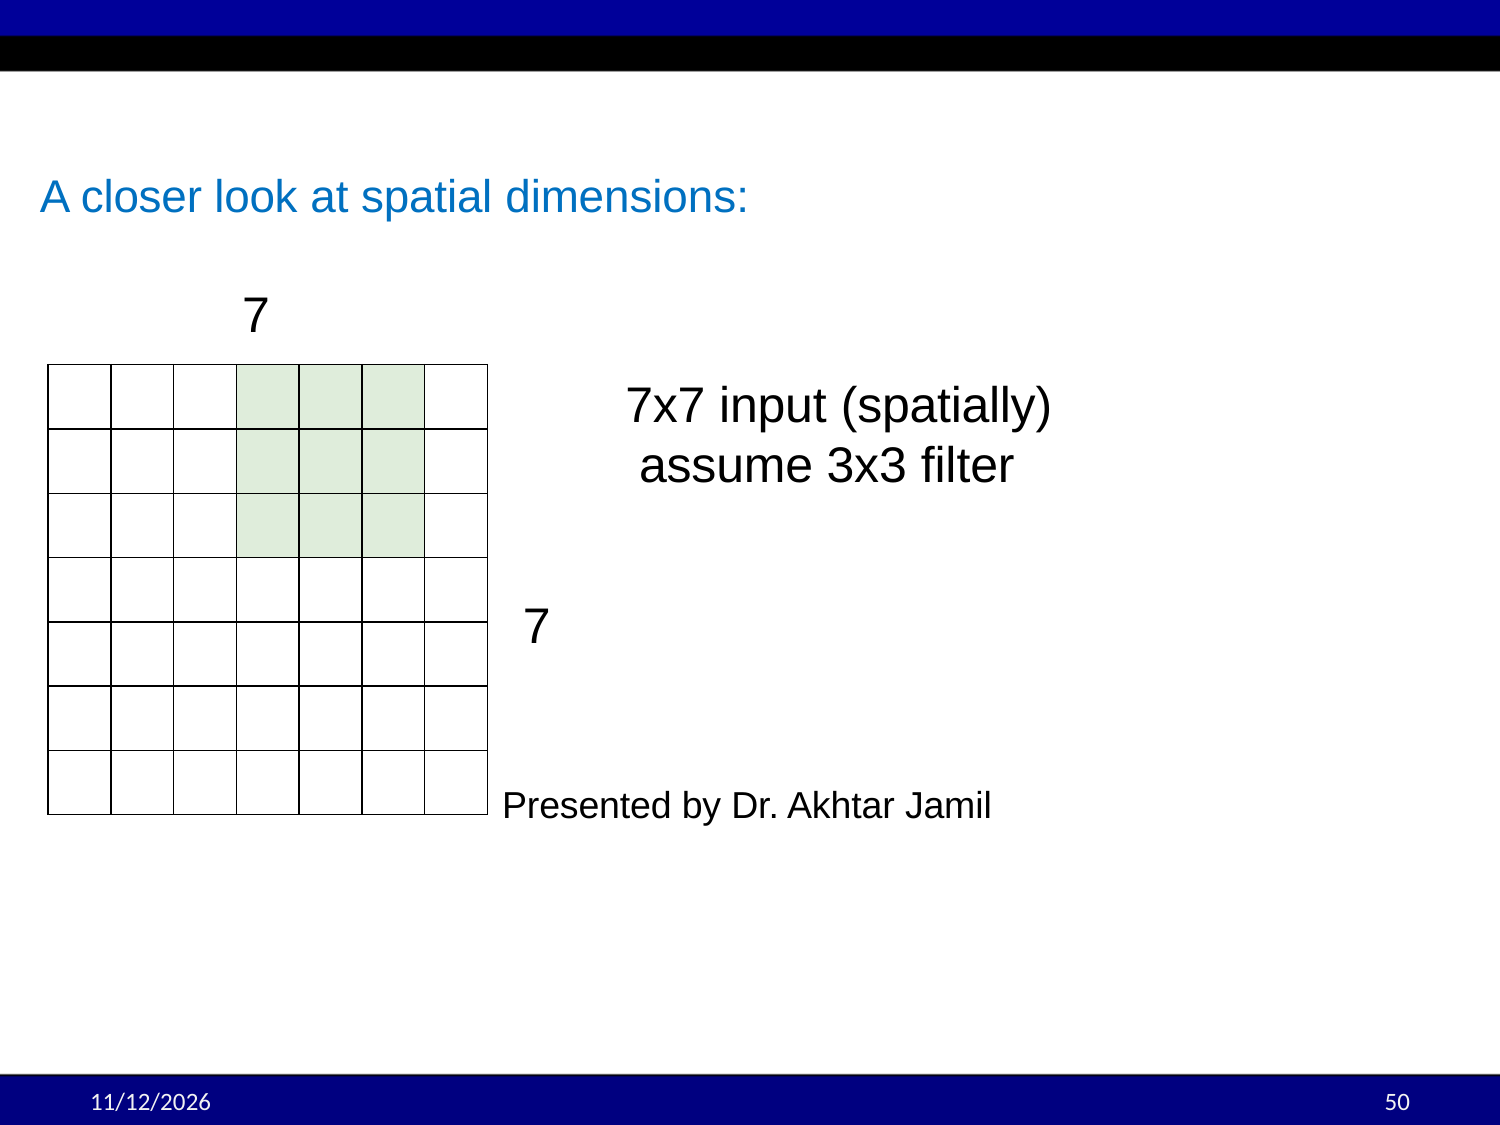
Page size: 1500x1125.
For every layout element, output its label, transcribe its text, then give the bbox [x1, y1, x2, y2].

table_cell [425, 494, 487, 557]
table_cell [363, 494, 424, 557]
table_header [425, 365, 487, 428]
table_cell [237, 494, 298, 557]
table_cell [174, 623, 236, 685]
table_cell [425, 430, 487, 493]
table_header [49, 365, 110, 428]
table_cell [112, 558, 173, 621]
table_cell [112, 751, 173, 814]
table_cell [425, 623, 487, 685]
table_cell [300, 558, 361, 621]
table_cell [237, 751, 298, 814]
table_cell [363, 623, 424, 685]
title A closer look at spatial dimensions: [34, 97, 752, 288]
picture [0, 0, 1500, 1125]
table_cell [49, 494, 110, 557]
table_cell [237, 623, 298, 685]
text_box 7 [239, 288, 272, 343]
slide_number 50 [1074, 1062, 1425, 1125]
table_cell [49, 687, 110, 750]
table_cell [425, 751, 487, 814]
table_cell [237, 558, 298, 621]
table_cell [363, 430, 424, 493]
table_cell [363, 687, 424, 750]
footer Presented by Dr. Akhtar Jamil [500, 478, 1449, 1125]
table_cell [112, 494, 173, 557]
table_cell [49, 751, 110, 814]
table_cell [112, 430, 173, 493]
table_cell [363, 751, 424, 814]
table_cell [174, 558, 236, 621]
table_cell [363, 558, 424, 621]
table_cell [300, 751, 361, 814]
table_cell [49, 558, 110, 621]
table_cell [174, 687, 236, 750]
table_cell [174, 430, 236, 493]
table_cell [174, 751, 236, 814]
table_header [300, 365, 361, 428]
table_cell [49, 623, 110, 685]
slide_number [75, 1062, 425, 1125]
table_header [237, 365, 298, 428]
table_cell [49, 430, 110, 493]
table_header [174, 365, 236, 428]
table_header [363, 365, 424, 428]
table_cell [112, 687, 173, 750]
table_cell [237, 687, 298, 750]
table_cell [300, 623, 361, 685]
table_header [112, 365, 173, 428]
table_cell [237, 430, 298, 493]
table_cell [425, 558, 487, 621]
table_cell [300, 430, 361, 493]
table_cell [174, 494, 236, 557]
table_cell [425, 687, 487, 750]
table_cell [300, 687, 361, 750]
table_cell [112, 623, 173, 685]
table_cell [300, 494, 361, 557]
text_box 7x7 input (spatially) assume 3x3 filter 7 [520, 370, 1056, 654]
